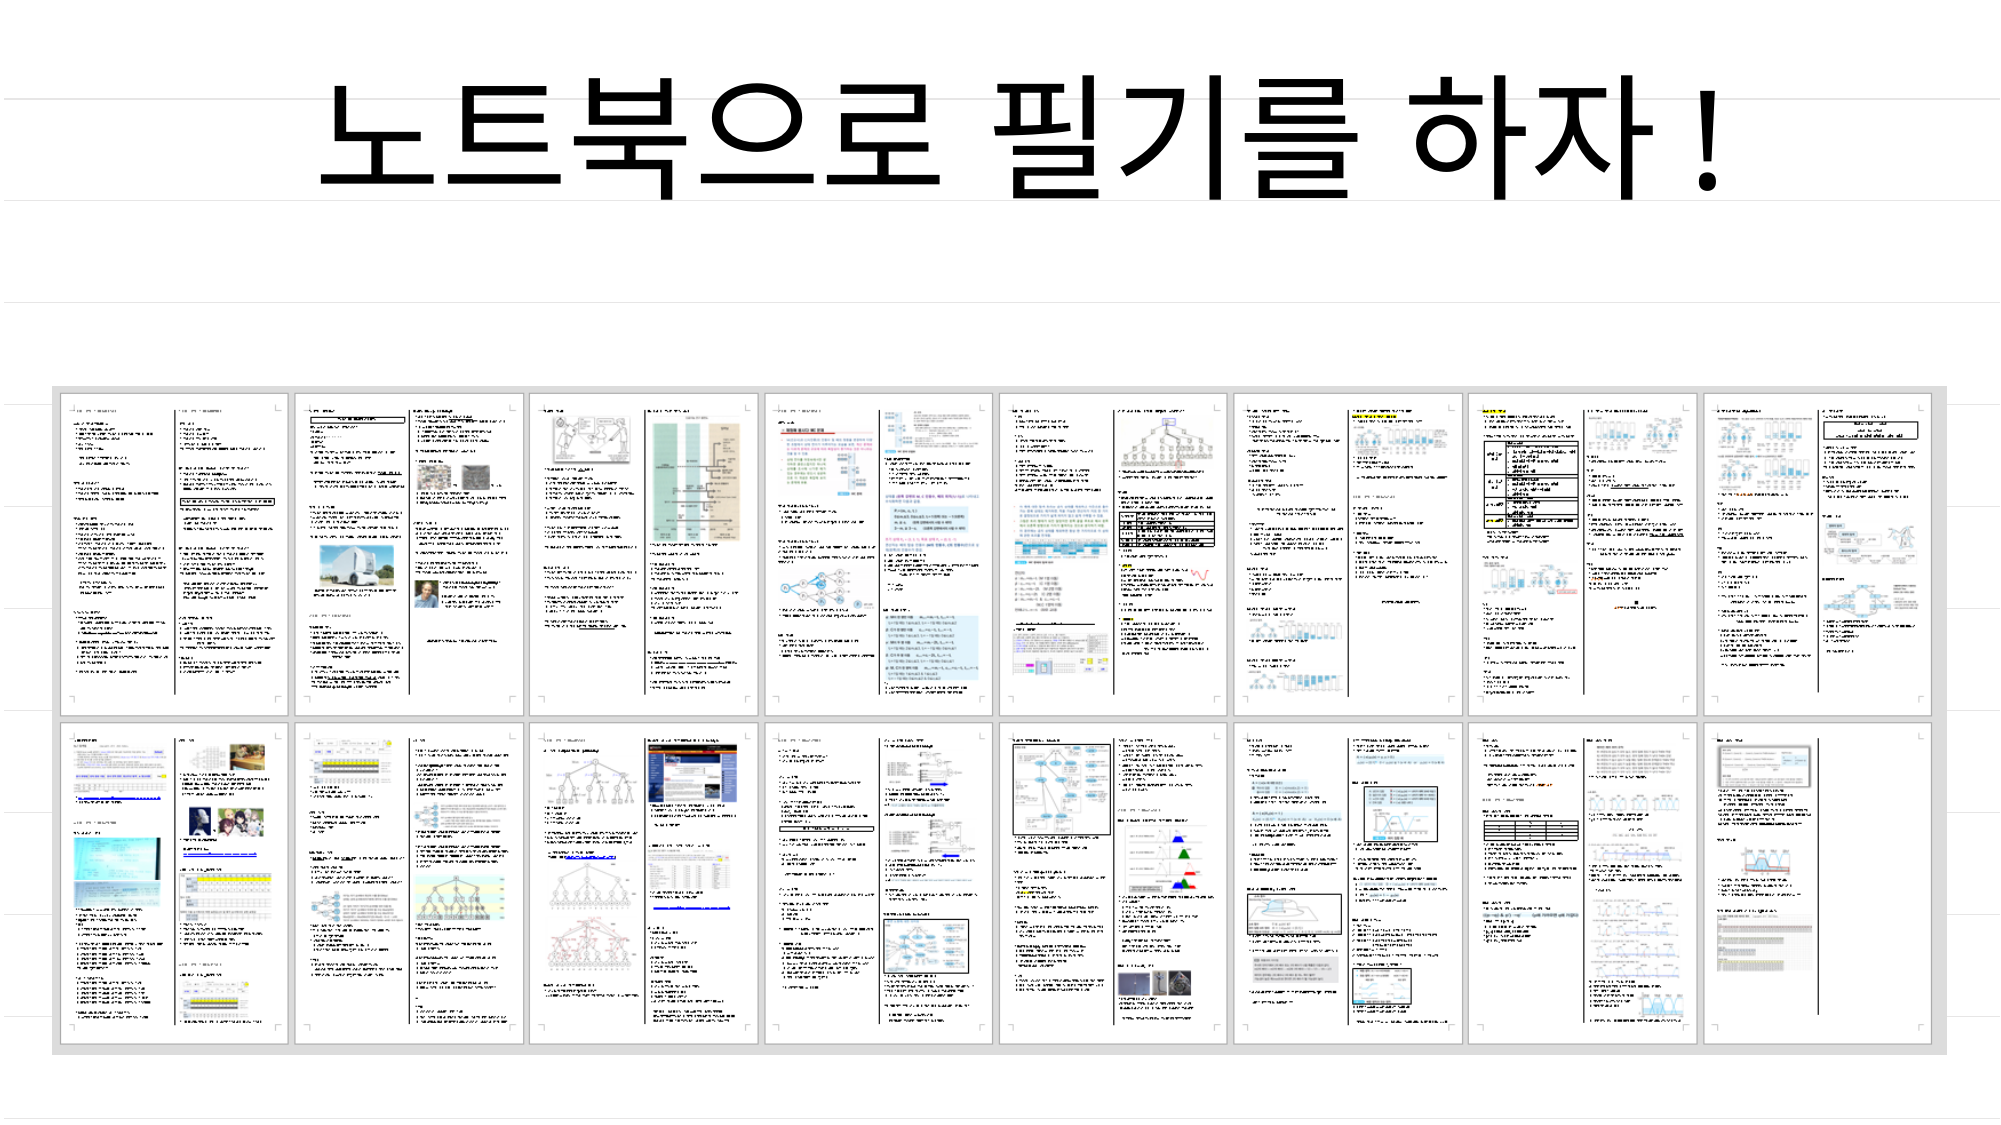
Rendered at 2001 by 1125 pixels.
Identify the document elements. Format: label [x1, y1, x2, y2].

text_box [1, 0, 2000, 1119]
picture [52, 386, 1947, 1055]
